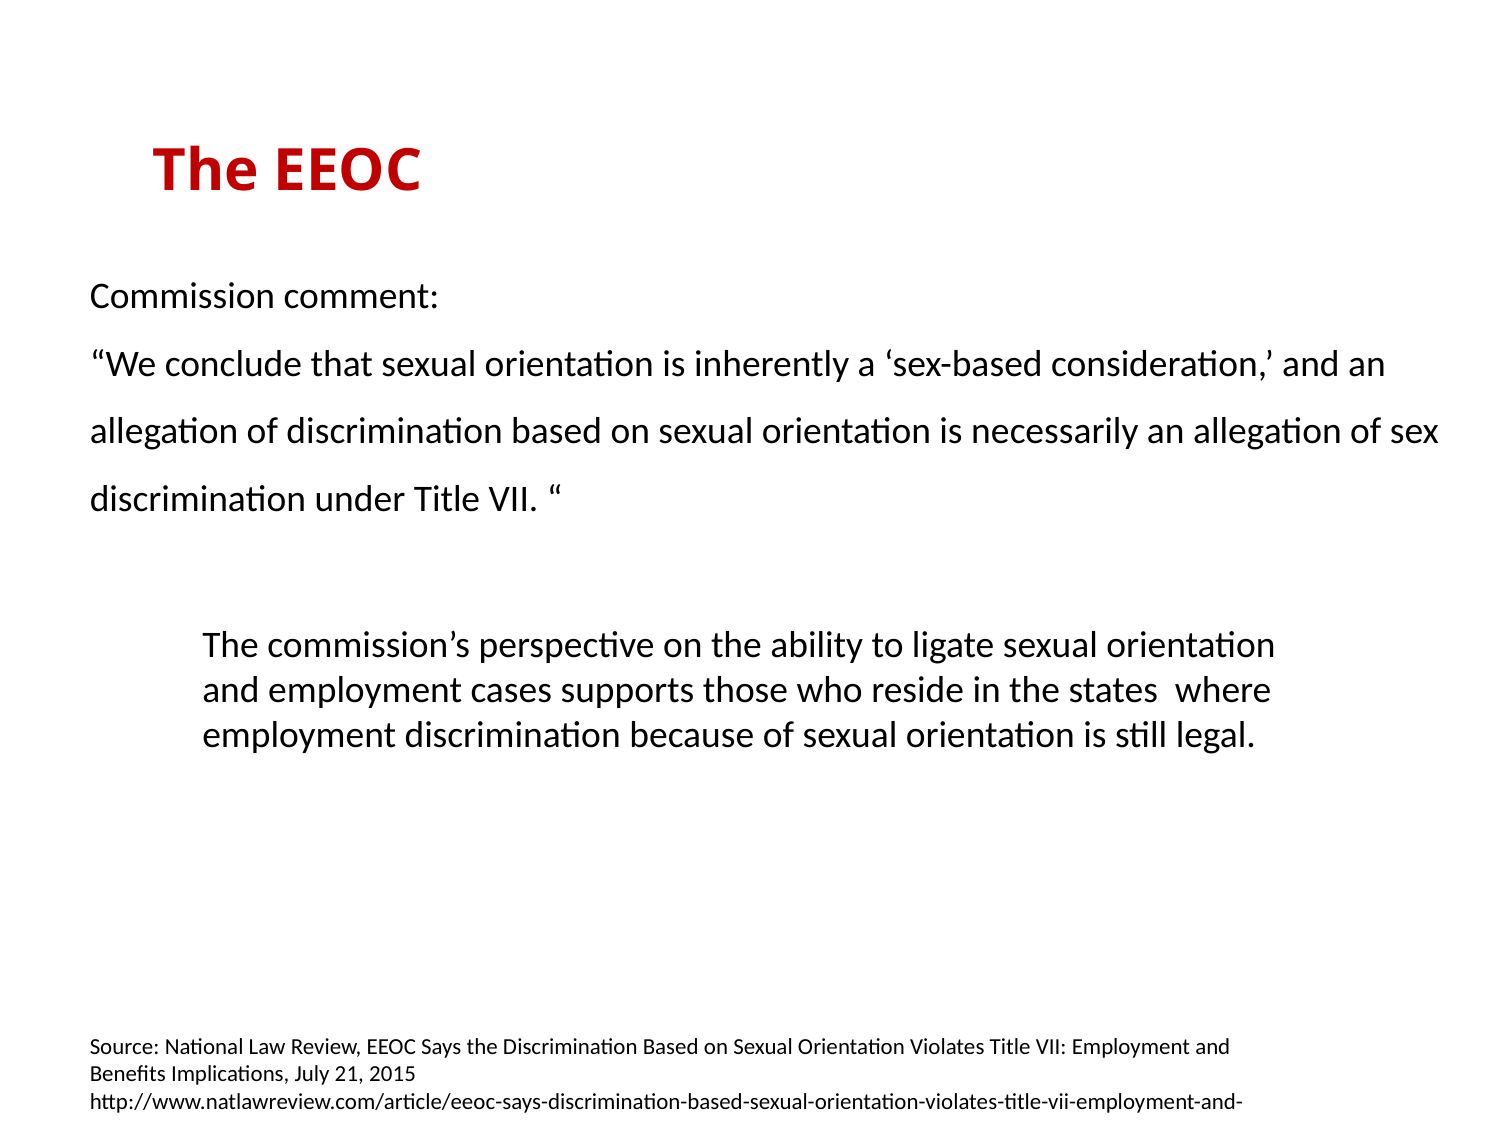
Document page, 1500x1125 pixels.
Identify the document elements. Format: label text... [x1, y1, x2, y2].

text_box The commission’s perspective on the ability to ligate sexual orientation and employment cases supports those who reside in the states where employment discrimination because of sexual orientation is still legal. [187, 612, 1313, 808]
text_box Source: National Law Review, EEOC Says the Discrimination Based on Sexual Orientation Violates Title VII: Employment and Benefits Implications, July 21, 2015 http://www.natlawreview.com/article/eeoc-says-discrimination-based-sexual-orientation-violates-title-vii-employment-and- [74, 1024, 1275, 1122]
text_box The EEOC [137, 125, 638, 210]
text_box Commission comment: “We conclude that sexual orientation is inherently a ‘sex-based consideration,’ and an allegation of discrimination based on sexual orientation is necessarily an allegation of sex discrimination under Title VII. “ [75, 241, 1463, 527]
